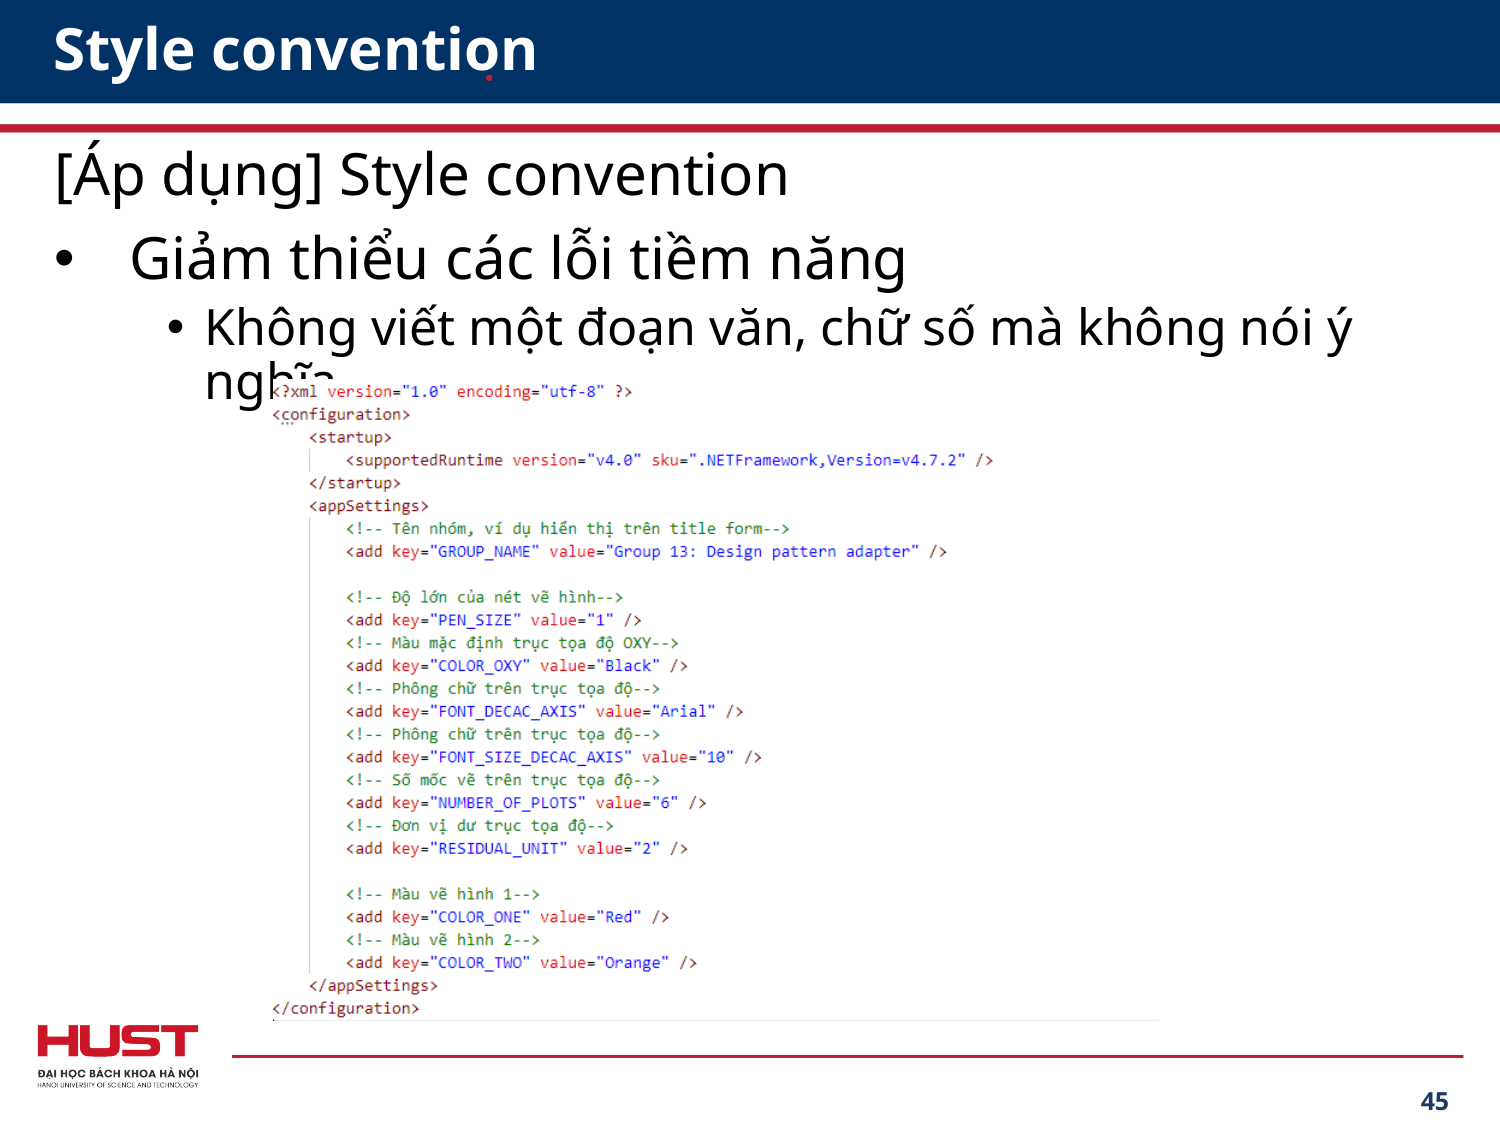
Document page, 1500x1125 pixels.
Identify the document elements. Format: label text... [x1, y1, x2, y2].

title Style convention [38, 12, 1462, 87]
list [Áp dụng] Style convention Giảm thiểu các lỗi tiềm năng Không viết một đoạn văn, chữ số mà không nói ý nghĩa [39, 138, 1461, 1018]
slide_number 45 [1126, 1078, 1464, 1125]
picture [0, 0, 1500, 1125]
